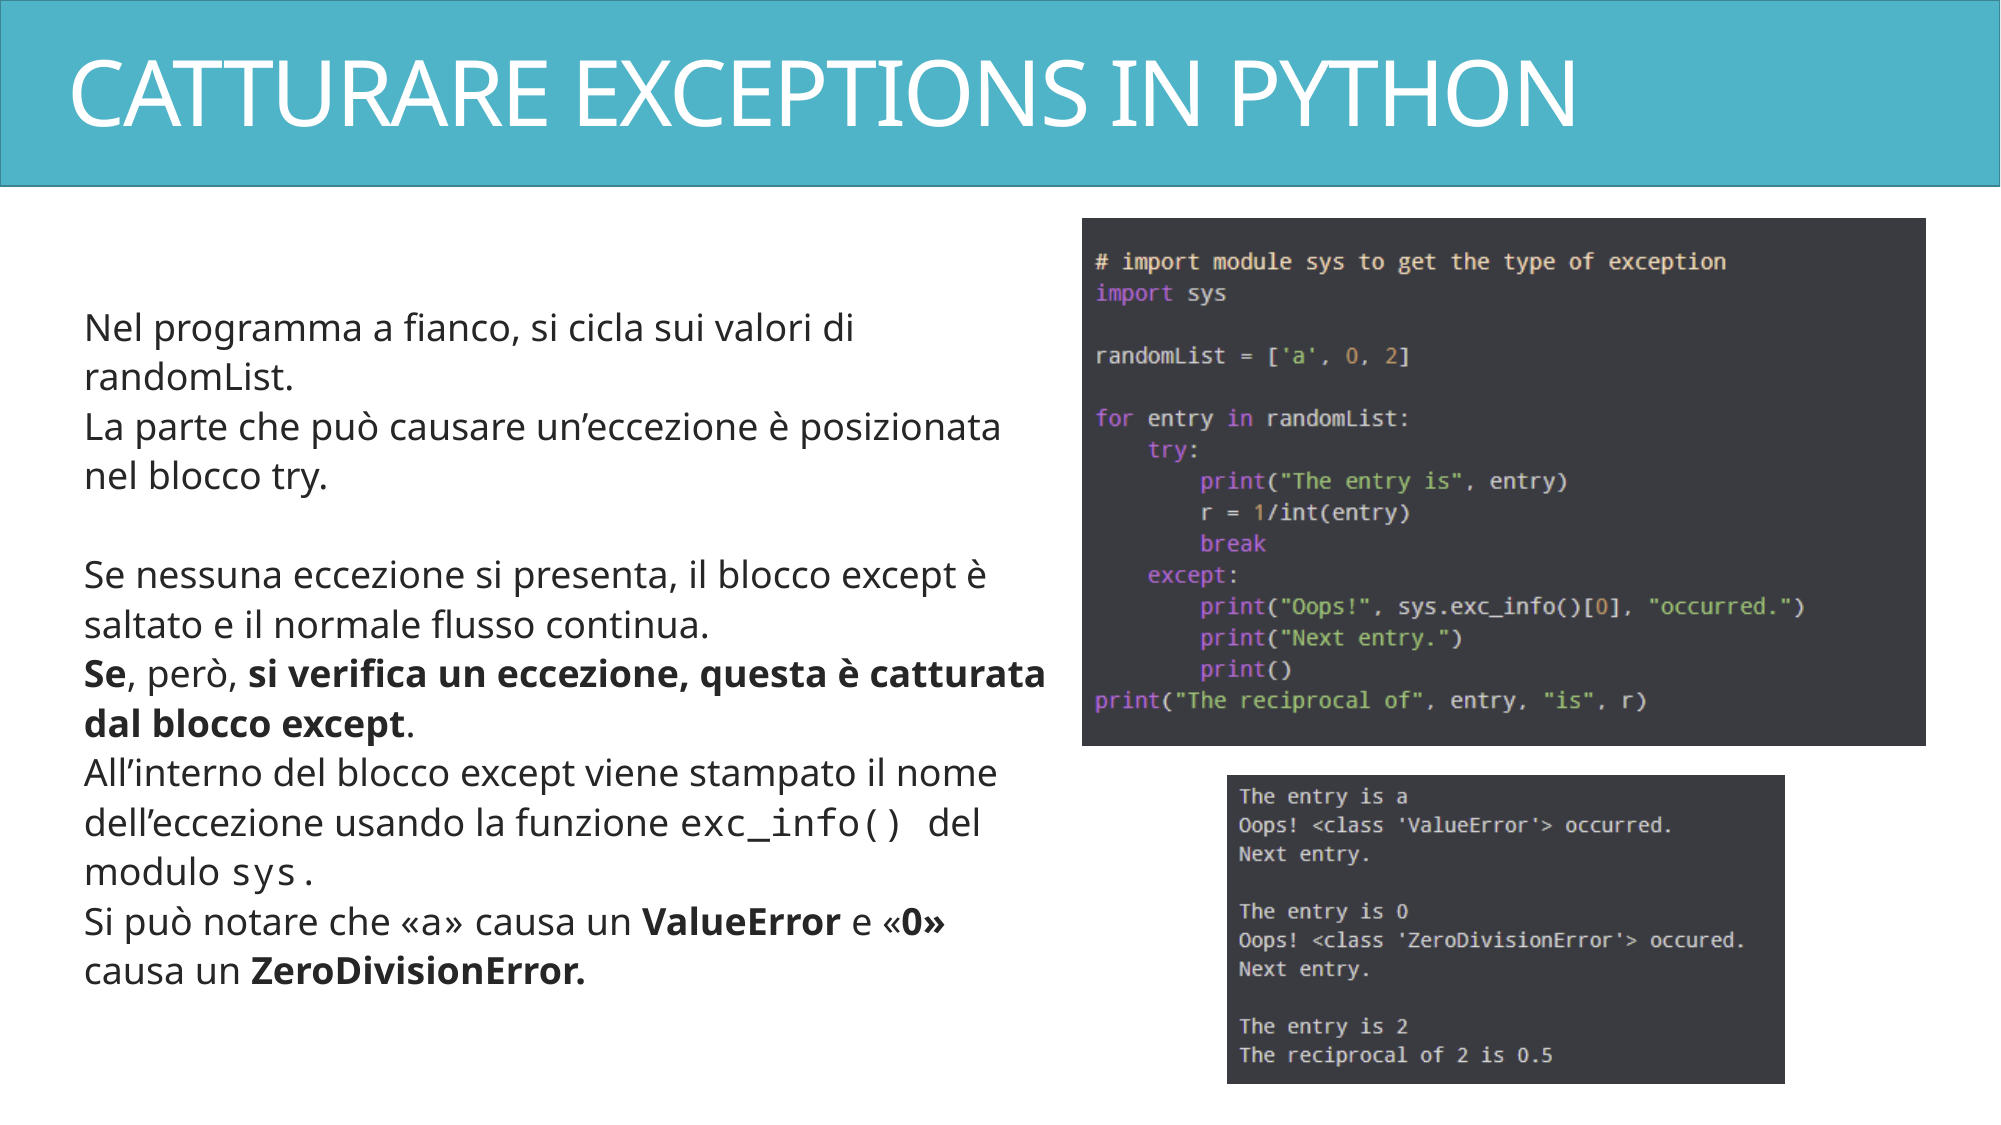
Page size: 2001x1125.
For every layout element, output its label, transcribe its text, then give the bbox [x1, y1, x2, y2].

list Nel programma a fianco, si cicla sui valori di randomList. La parte che può causare un’eccezione è posizionata nel blocco try. Se nessuna eccezione si presenta, il blocco except è saltato e il normale flusso continua. Se, però, si verifica un eccezione, questa è catturata dal blocco except. All’interno del blocco except viene stampato il nome dell’eccezione usando la funzione exc_info() del modulo sys. Si può notare che «a» causa un ValueError e «0» causa un ZeroDivisionError. [53, 207, 1065, 1084]
picture [1082, 218, 1926, 746]
title CATTURARE EXCEPTIONS IN PYTHON [52, 21, 1950, 176]
picture [1227, 775, 1785, 1084]
